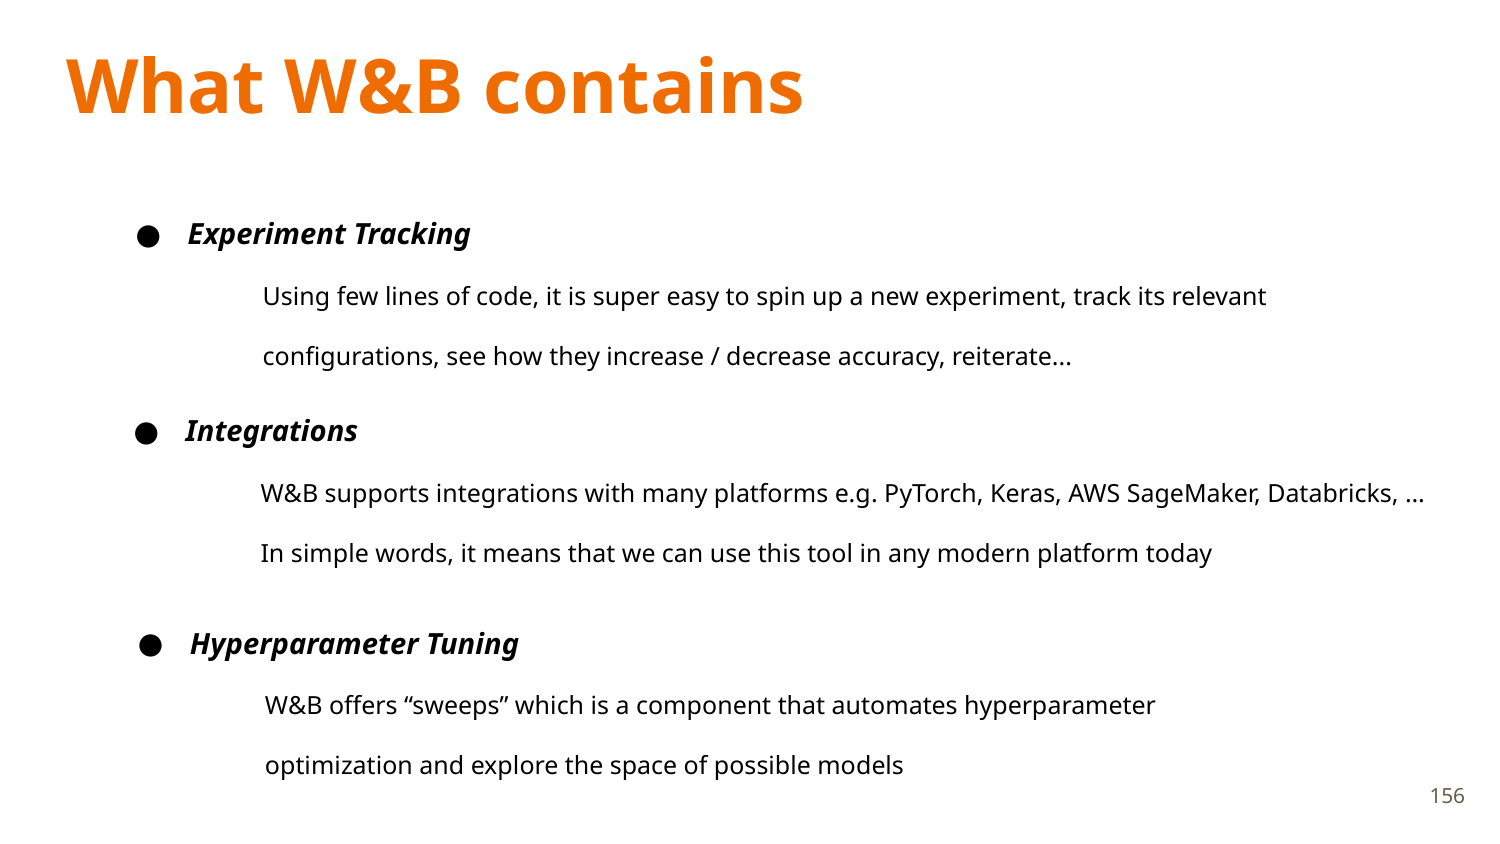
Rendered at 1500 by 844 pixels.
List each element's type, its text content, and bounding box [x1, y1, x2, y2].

text_box Integrations W&B supports integrations with many platforms e.g. PyTorch, Keras, AWS SageMaker, Databricks, … In simple words, it means that we can use this tool in any modern platform today [95, 362, 1444, 583]
title What W&B contains [51, 23, 1057, 227]
text_box Hyperparameter Tuning W&B offers “sweeps” which is a component that automates hyperparameter optimization and explore the space of possible models [99, 574, 1275, 795]
slide_number 156 [1389, 764, 1480, 830]
text_box Experiment Tracking Using few lines of code, it is super easy to spin up a new experiment, track its relevant configurations, see how they increase / decrease accuracy, reiterate... [97, 165, 1447, 386]
